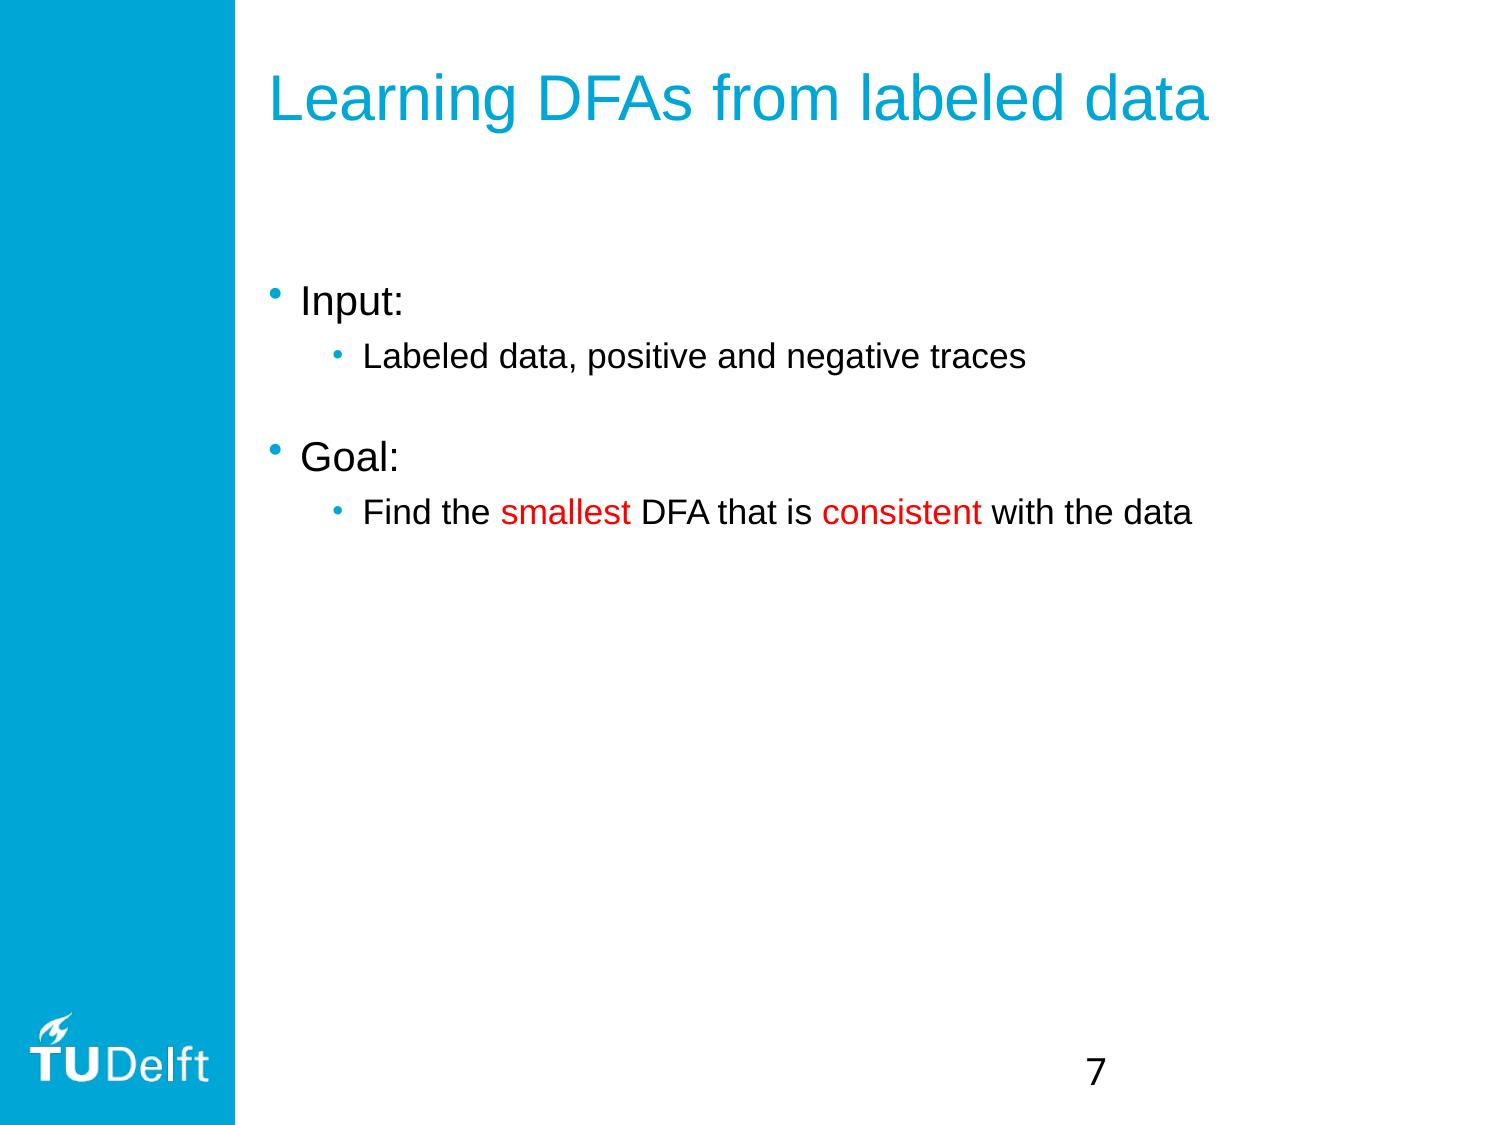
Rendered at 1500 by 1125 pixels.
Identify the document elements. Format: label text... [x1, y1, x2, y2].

title Learning DFAs from labeled data [268, 55, 1423, 231]
slide_number 7 [1075, 1042, 1425, 1103]
list Input: Labeled data, positive and negative traces Goal: Find the smallest DFA that is consistent with the data [268, 271, 1423, 1061]
